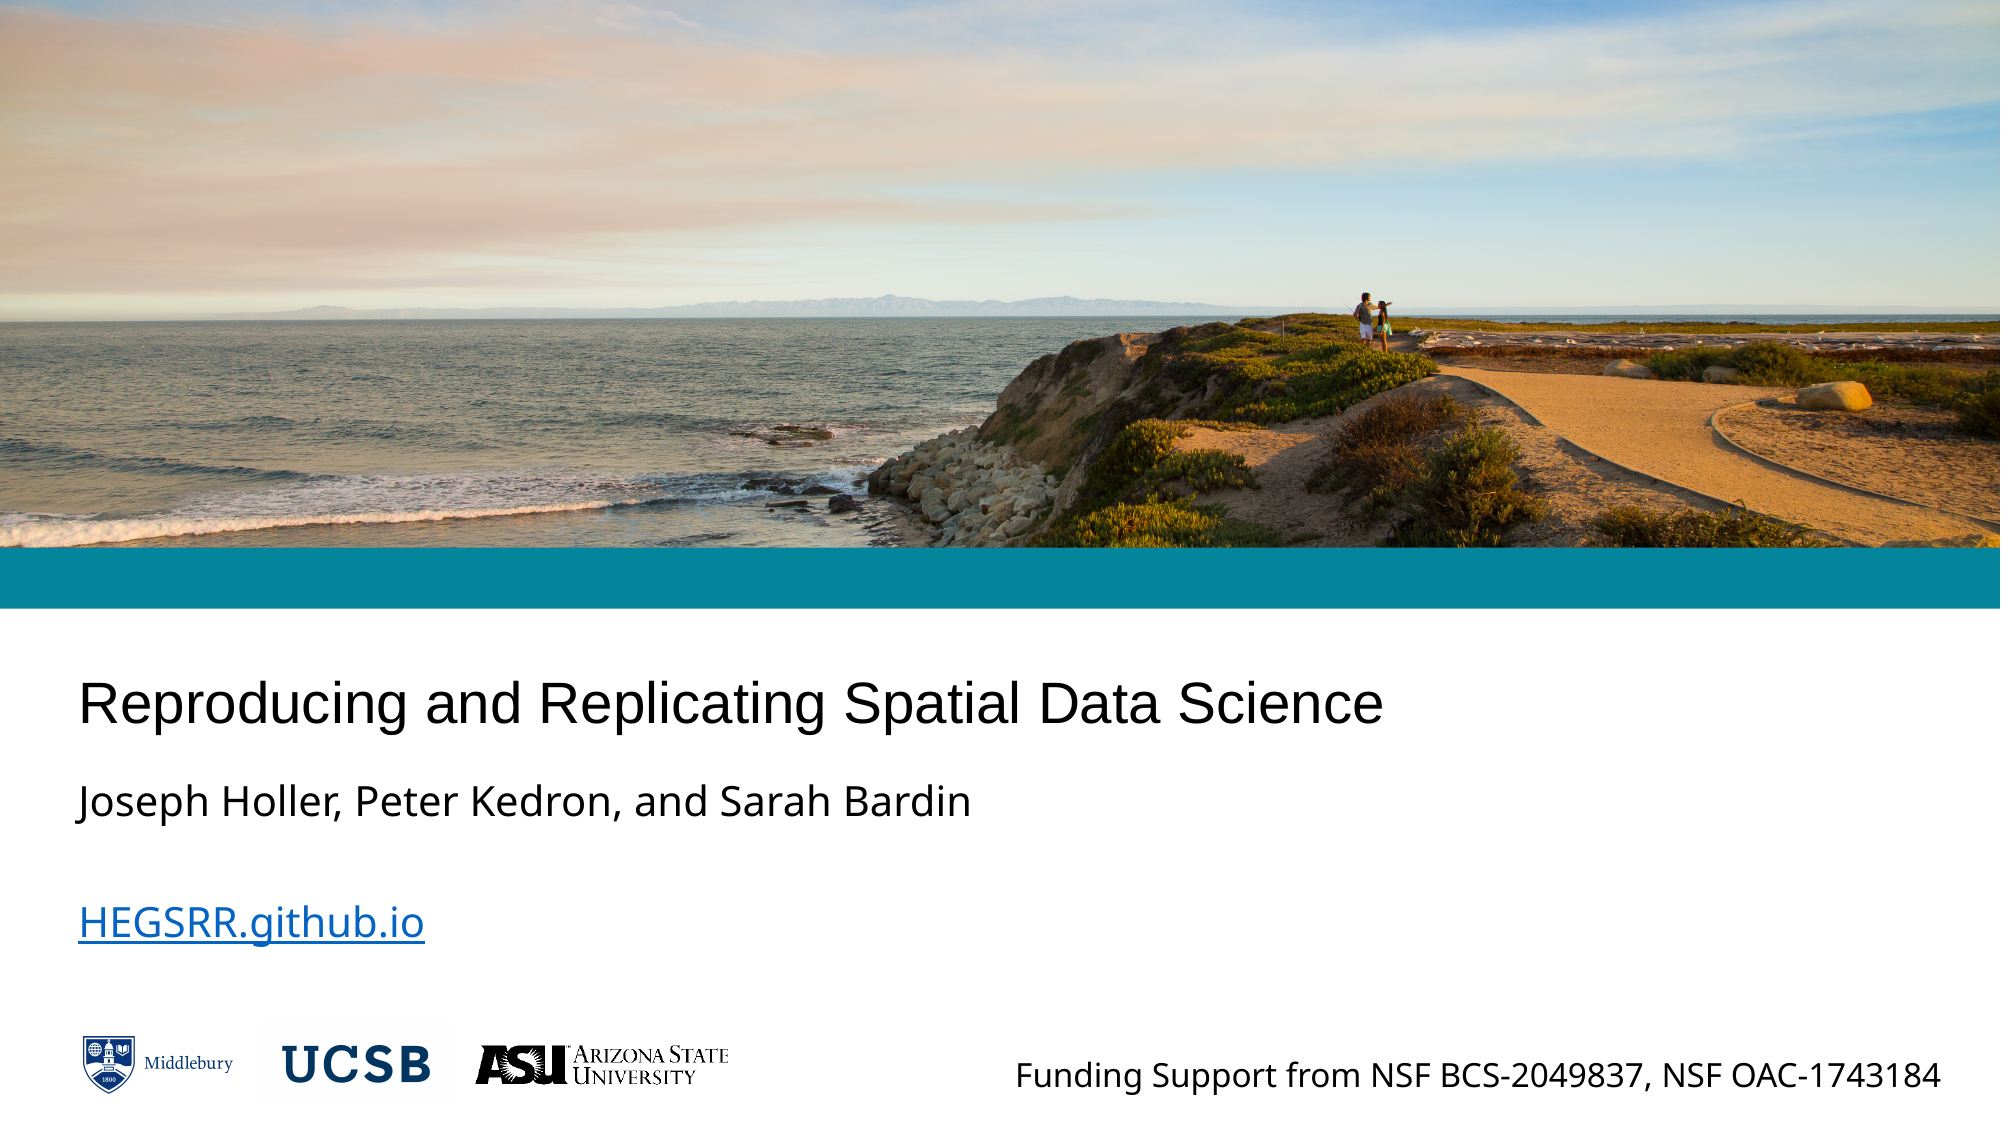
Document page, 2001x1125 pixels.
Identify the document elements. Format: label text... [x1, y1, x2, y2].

picture [463, 926, 740, 1125]
text_box [0, 594, 2000, 610]
text_box Joseph Holler, Peter Kedron, and Sarah Bardin [63, 767, 1734, 833]
picture [0, 0, 2000, 594]
text_box HEGSRR.github.io [63, 888, 1734, 961]
text_box Reproducing and Replicating Spatial Data Science [63, 657, 1754, 743]
text_box Funding Support from NSF BCS-2049837, NSF OAC-1743184 [956, 1046, 1966, 1102]
picture [260, 1022, 452, 1105]
picture [83, 1036, 233, 1094]
